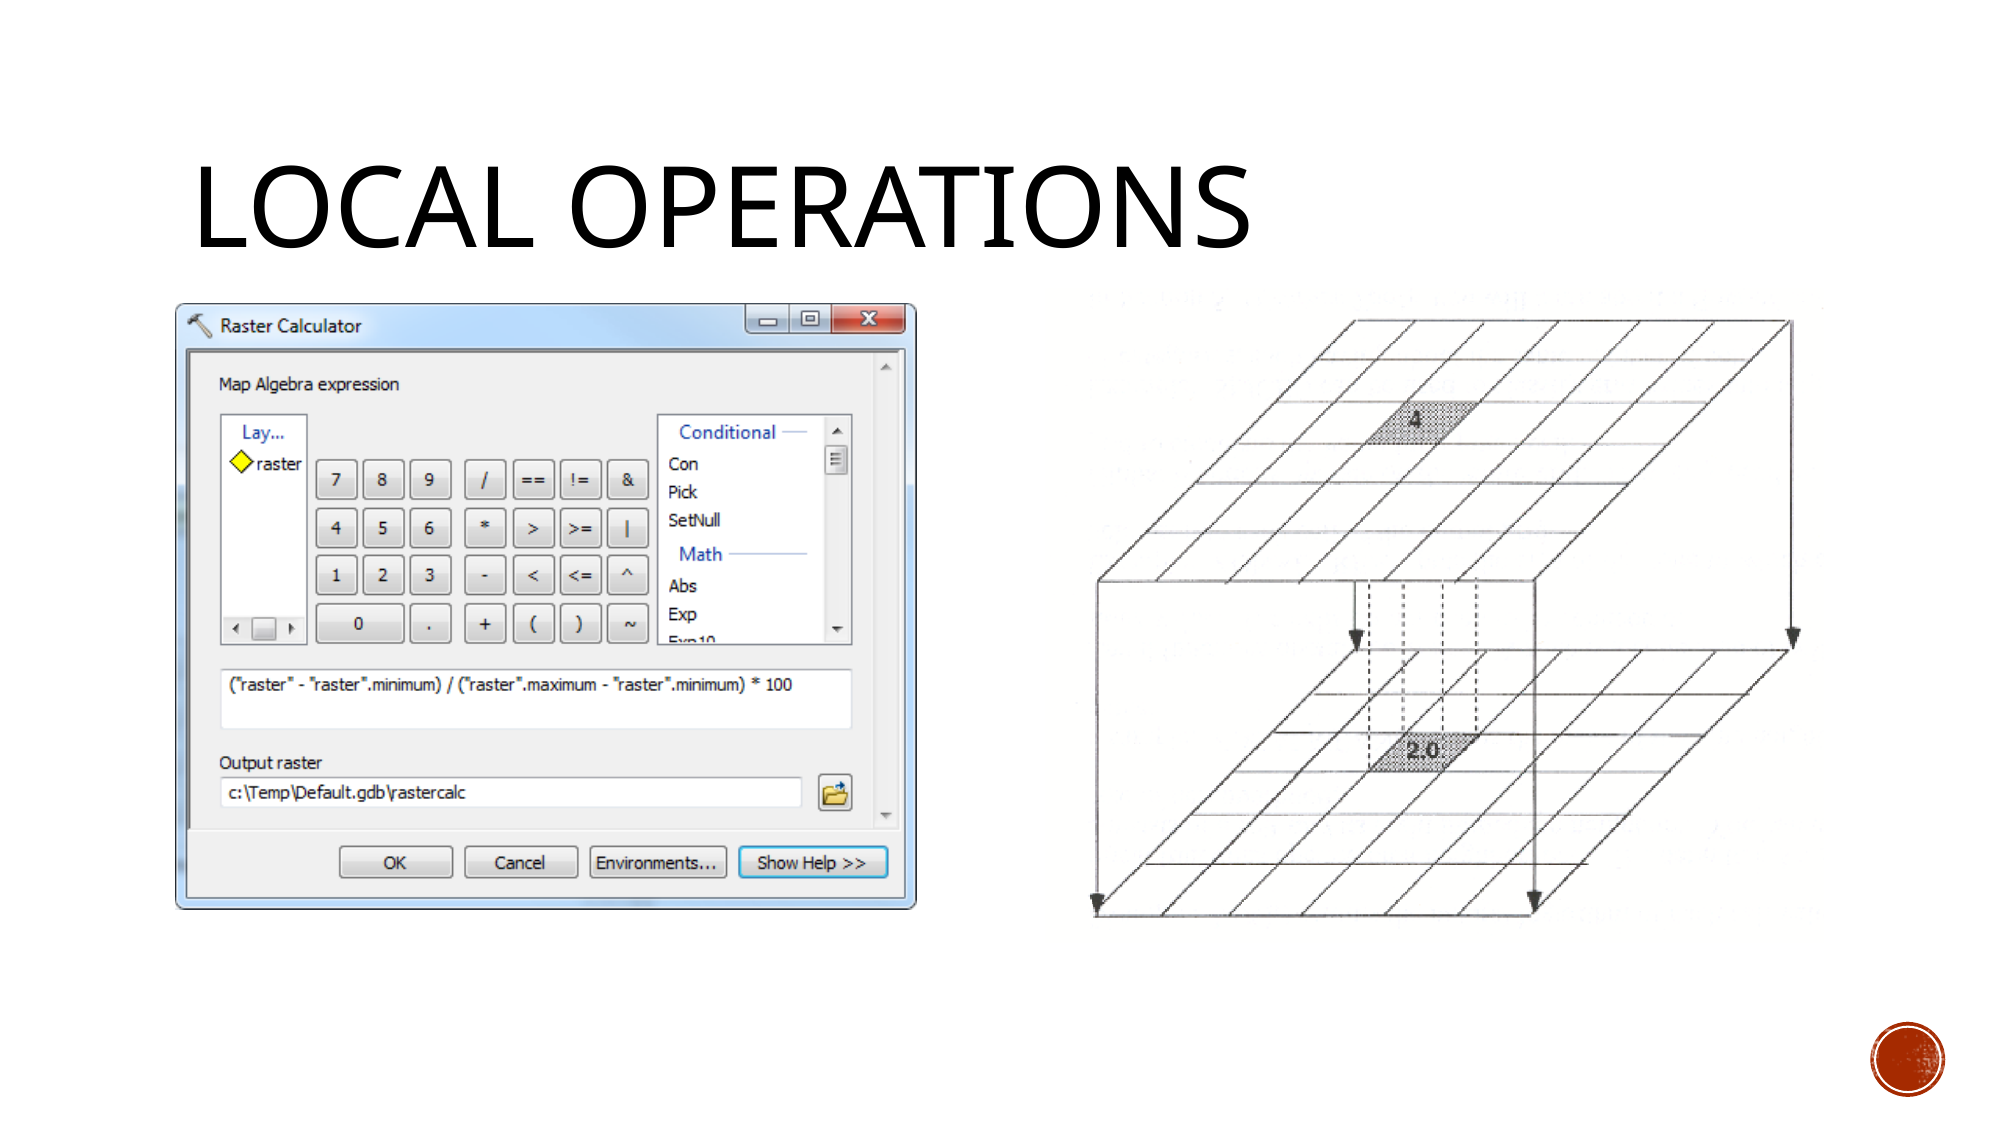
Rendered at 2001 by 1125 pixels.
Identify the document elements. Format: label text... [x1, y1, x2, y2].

picture [1021, 260, 1824, 953]
title Local Operations [175, 79, 1826, 344]
picture [175, 303, 917, 910]
